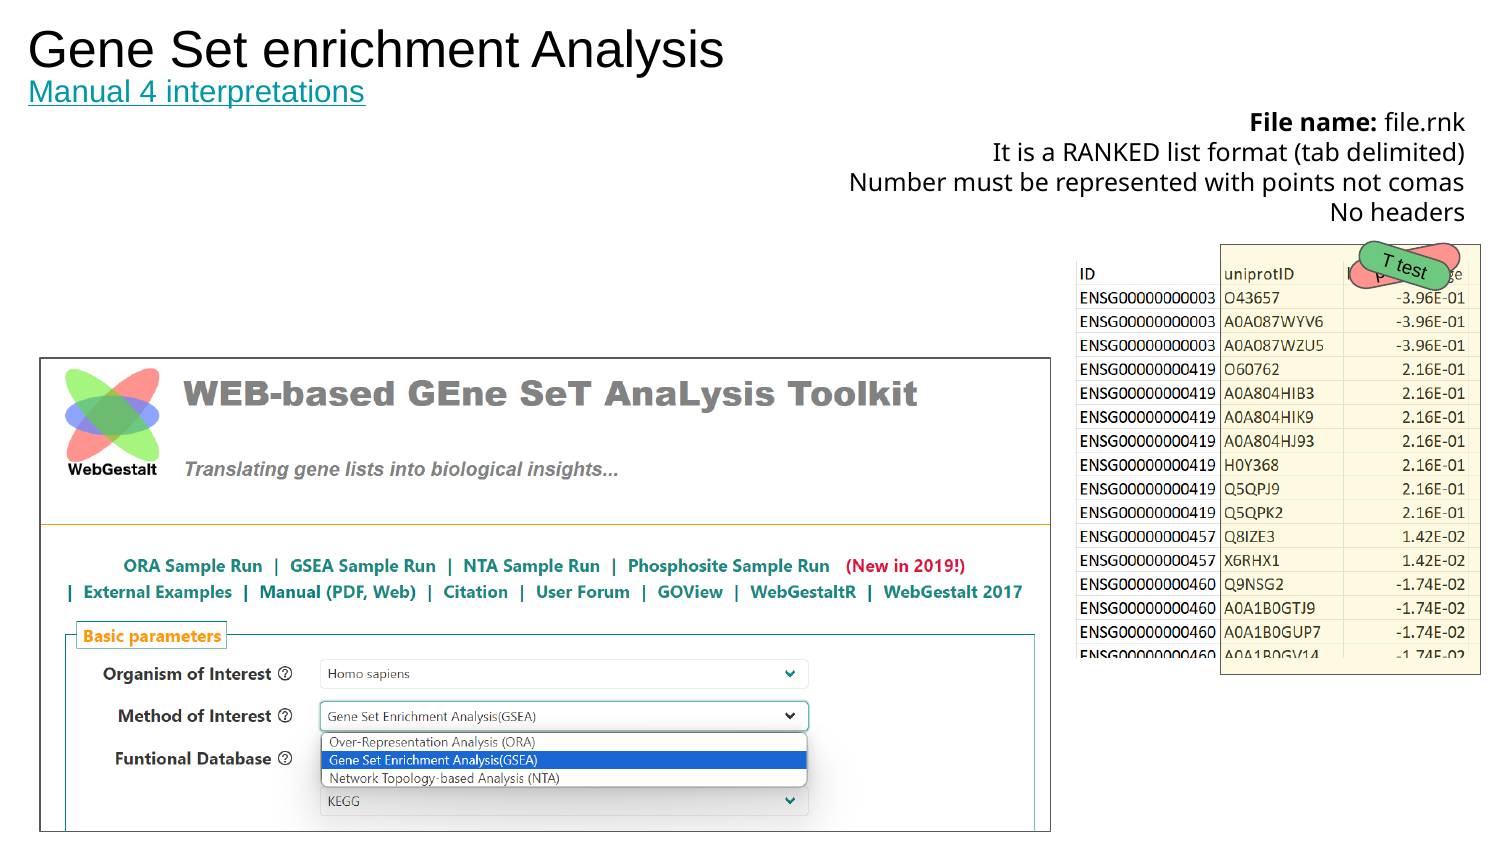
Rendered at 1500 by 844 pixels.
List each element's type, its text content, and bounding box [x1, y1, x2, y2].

text_box [1389, 244, 1432, 250]
title File name: file.rnk It is a RANKED list format (tab delimited) Number must be represented with points not comas No headers [750, 111, 1481, 222]
picture [40, 358, 1051, 831]
text_box [1220, 664, 1481, 675]
picture [1074, 260, 1481, 658]
text_box p-value [1407, 243, 1460, 259]
title Gene Set enrichment Analysis [12, 0, 933, 130]
text_box Manual 4 interpretations [13, 56, 881, 125]
text_box [1452, 244, 1481, 260]
text_box [1220, 244, 1364, 259]
text_box T test [1359, 241, 1434, 259]
